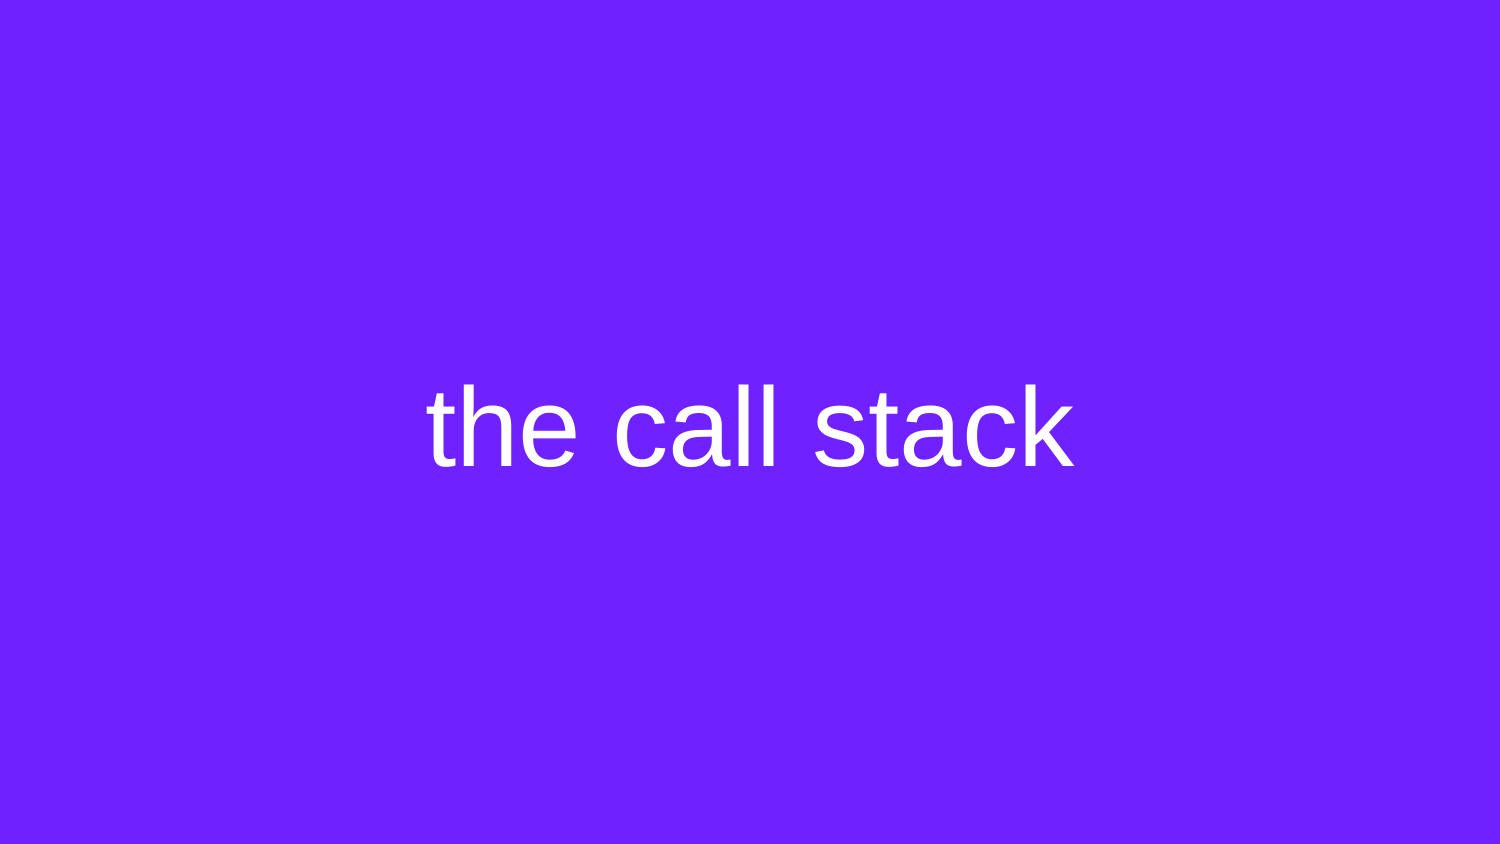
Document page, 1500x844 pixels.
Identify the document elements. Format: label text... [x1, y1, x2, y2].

title the call stack [75, 351, 1425, 493]
